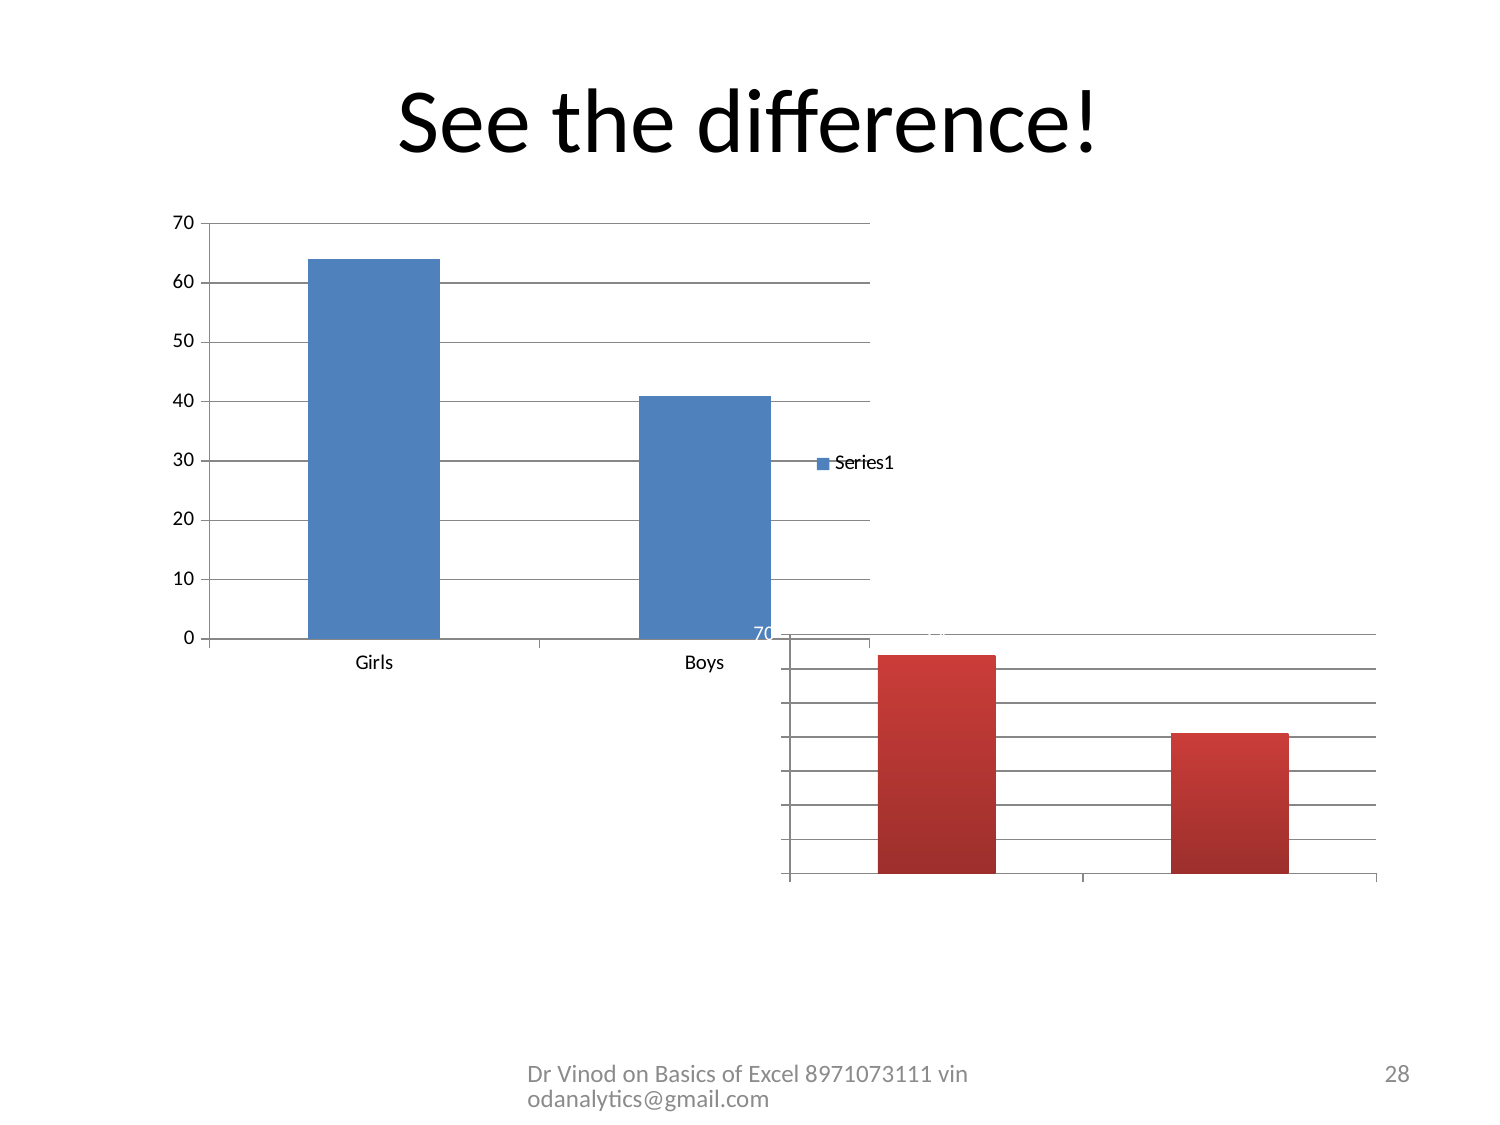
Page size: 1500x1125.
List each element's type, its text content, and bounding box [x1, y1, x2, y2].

footer Dr Vinod on Basics of Excel 8971073111 vinodanalytics@gmail.com [512, 1042, 988, 1103]
chart [58, 210, 1391, 976]
title See the difference! [75, 45, 1425, 188]
slide_number 28 [1074, 1042, 1425, 1103]
